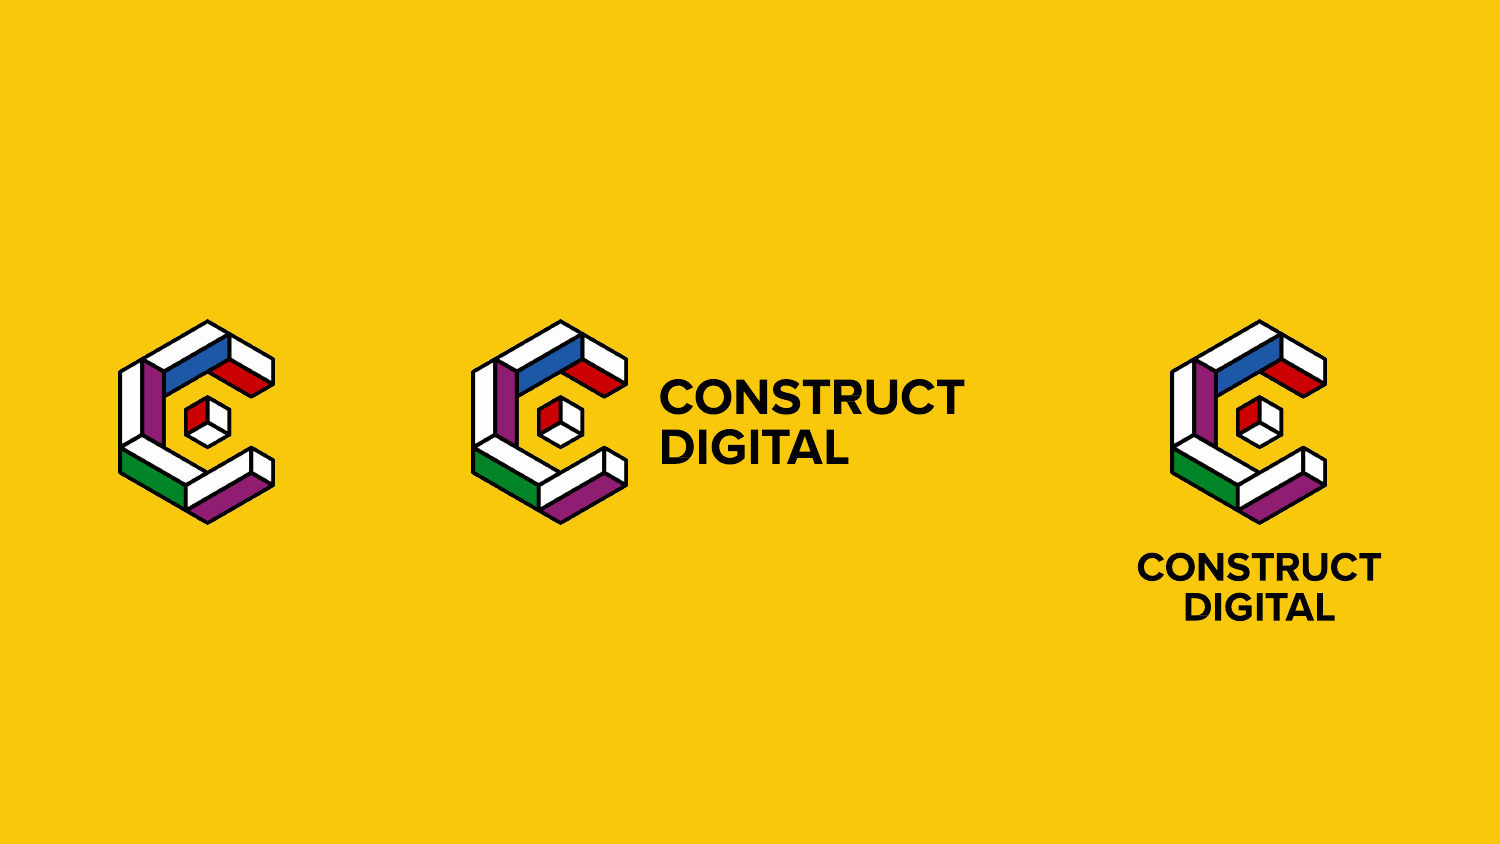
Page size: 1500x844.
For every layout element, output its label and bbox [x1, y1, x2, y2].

picture [118, 319, 276, 525]
text_box [1137, 319, 1382, 622]
text_box [471, 319, 965, 525]
